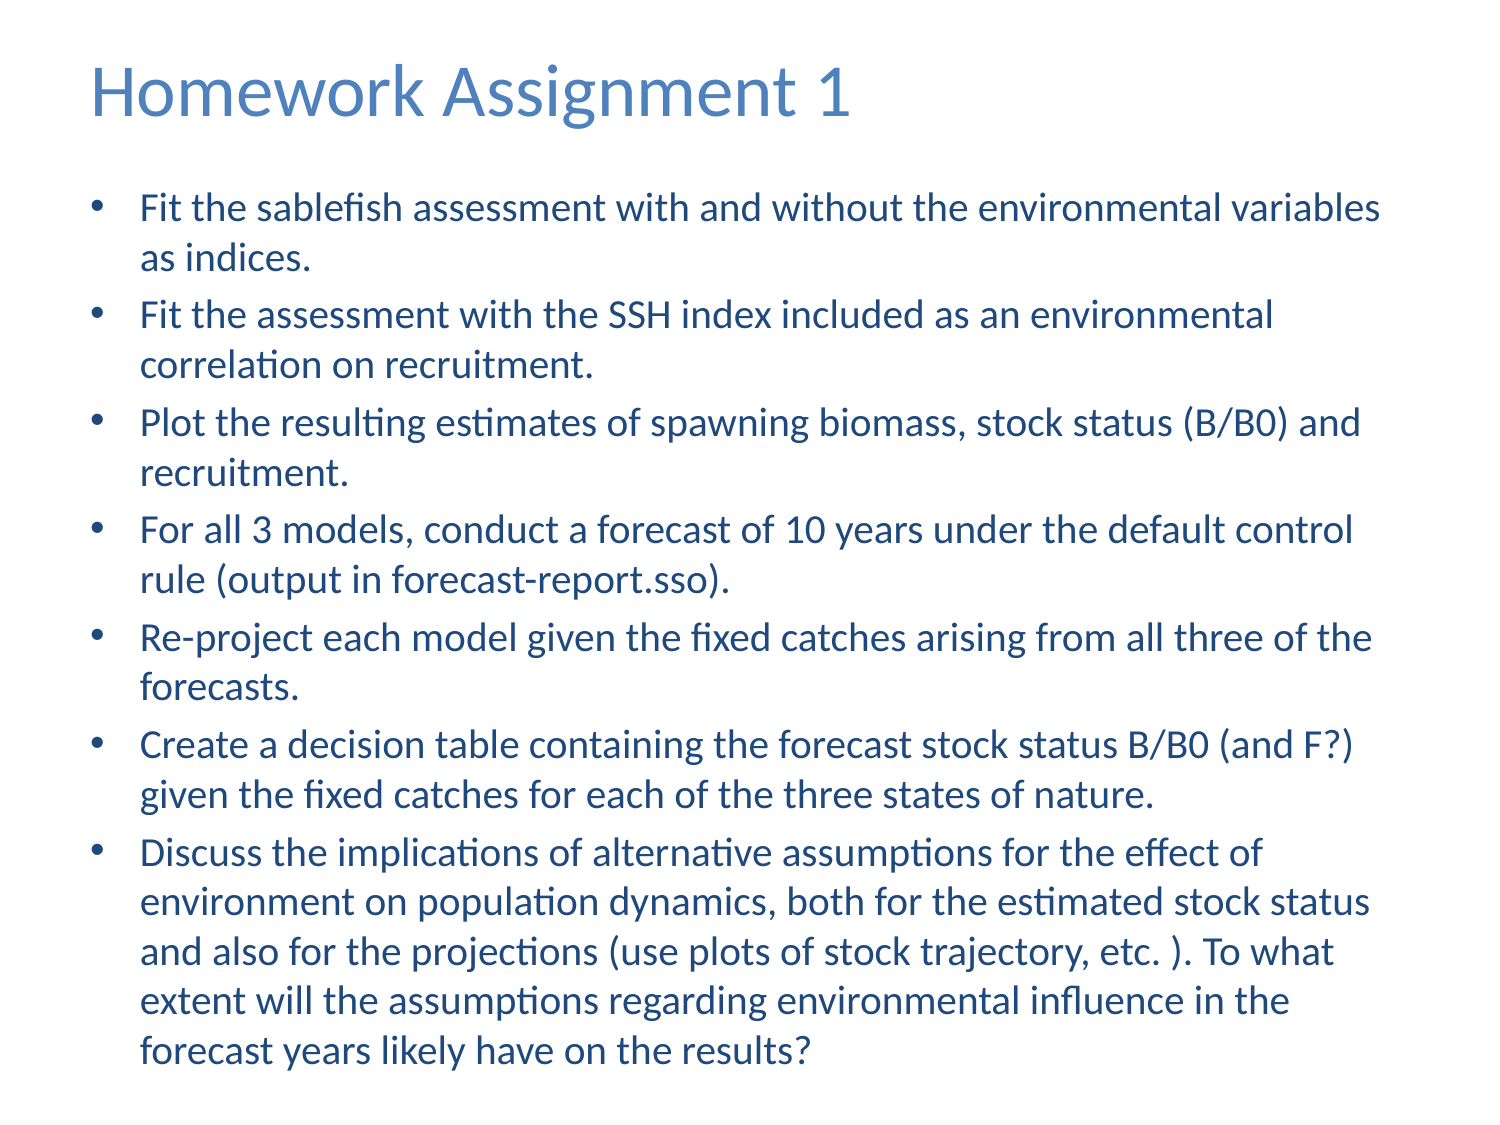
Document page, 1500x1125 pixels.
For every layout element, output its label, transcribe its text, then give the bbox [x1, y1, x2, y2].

title Homework Assignment 1 [75, 30, 1425, 144]
list Fit the sablefish assessment with and without the environmental variables as indices. Fit the assessment with the SSH index included as an environmental correlation on recruitment. Plot the resulting estimates of spawning biomass, stock status (B/B0) and recruitment. For all 3 models, conduct a forecast of 10 years under the default control rule (output in forecast-report.sso). Re-project each model given the fixed catches arising from all three of the forecasts. Create a decision table containing the forecast stock status B/B0 (and F?) given the fixed catches for each of the three states of nature. Discuss the implications of alternative assumptions for the effect of environment on population dynamics, both for the estimated stock status and also for the projections (use plots of stock trajectory, etc. ). To what extent will the assumptions regarding environmental influence in the forecast years likely have on the results? [75, 172, 1425, 1090]
